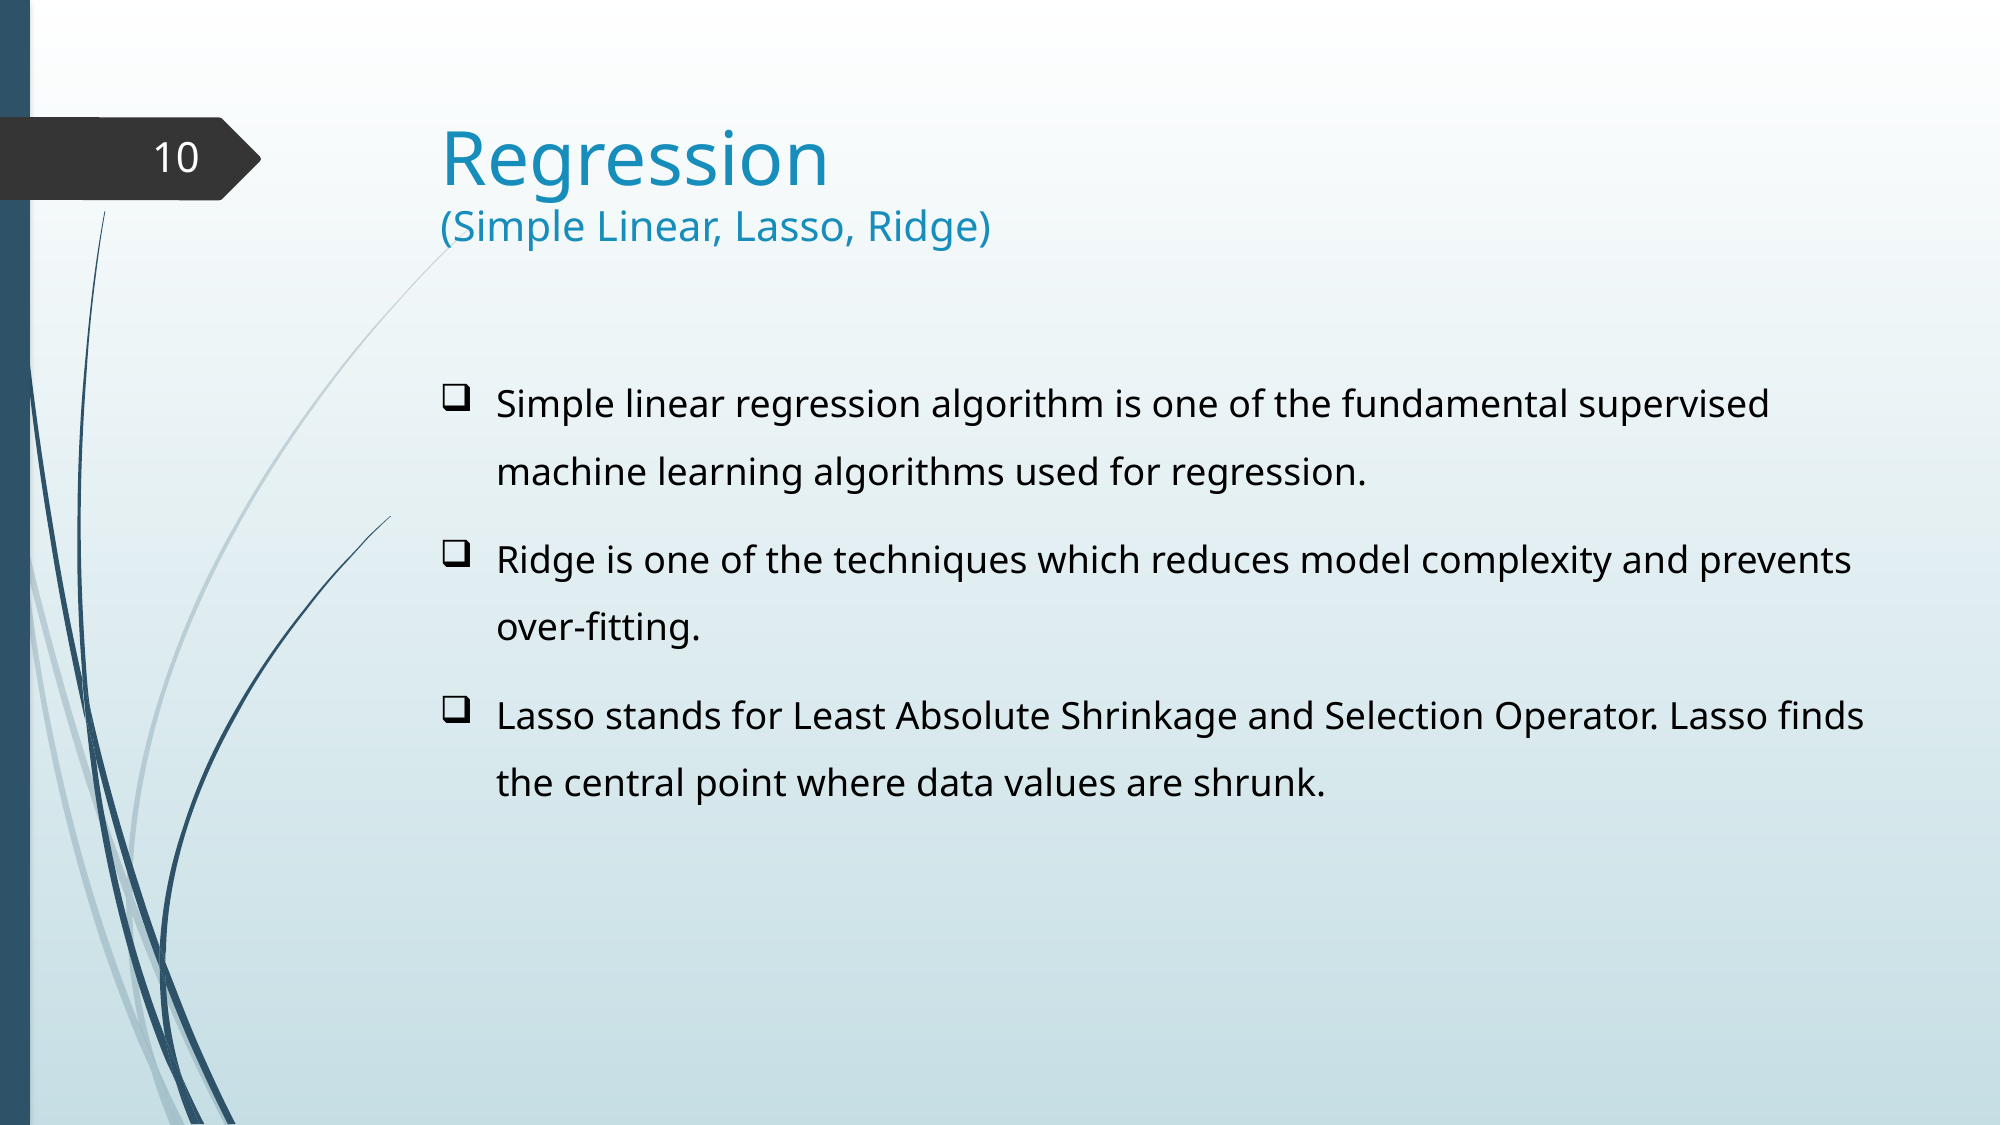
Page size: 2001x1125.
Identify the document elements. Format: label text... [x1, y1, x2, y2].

slide_number 10 [87, 129, 216, 190]
title Regression (Simple Linear, Lasso, Ridge) [425, 102, 1888, 313]
list Simple linear regression algorithm is one of the fundamental supervised machine learning algorithms used for regression. Ridge is one of the techniques which reduces model complexity and prevents over-fitting. Lasso stands for Least Absolute Shrinkage and Selection Operator. Lasso finds the central point where data values are shrunk. [424, 350, 1888, 970]
